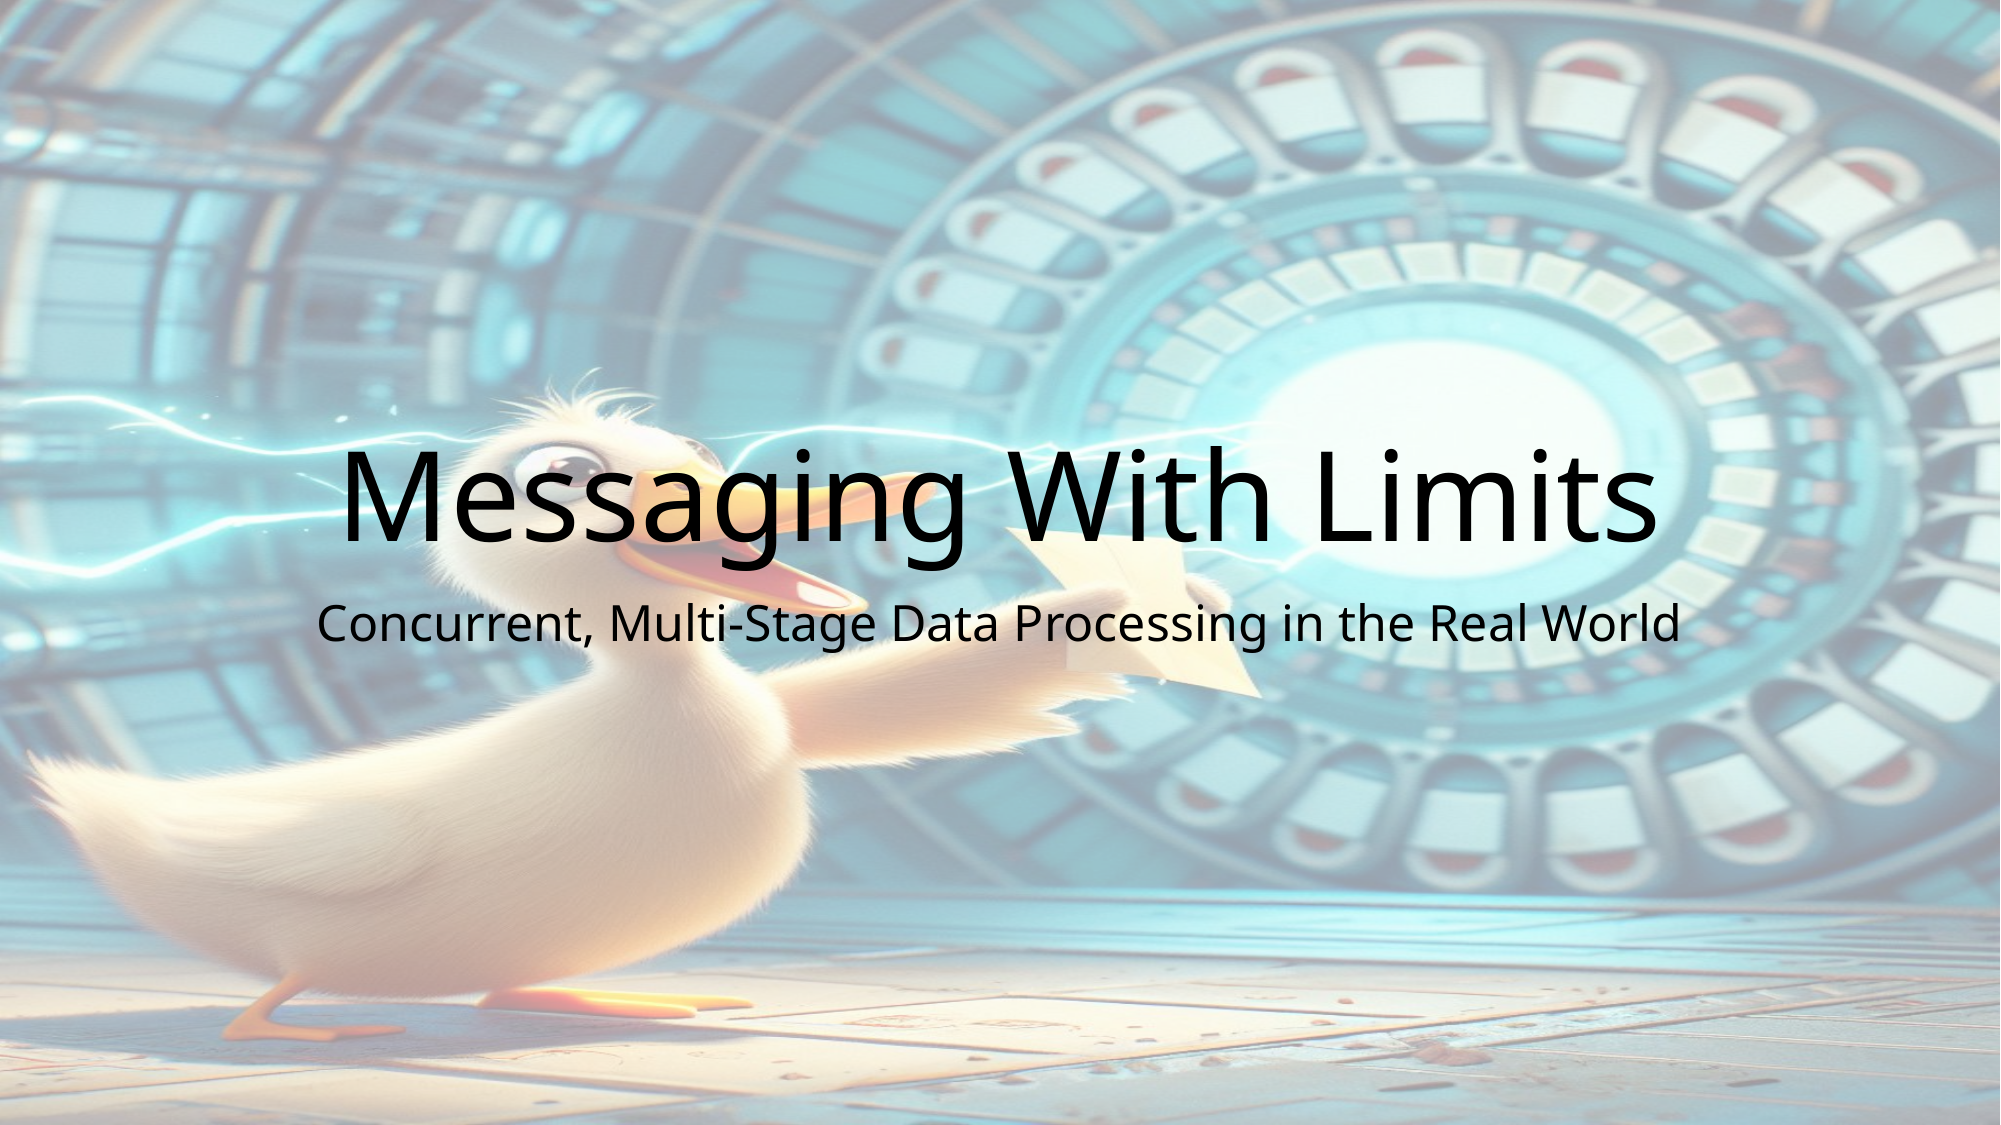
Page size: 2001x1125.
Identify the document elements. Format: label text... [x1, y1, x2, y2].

title Messaging With Limits [249, 184, 1750, 576]
subtitle Concurrent, Multi-Stage Data Processing in the Real World [249, 590, 1750, 863]
